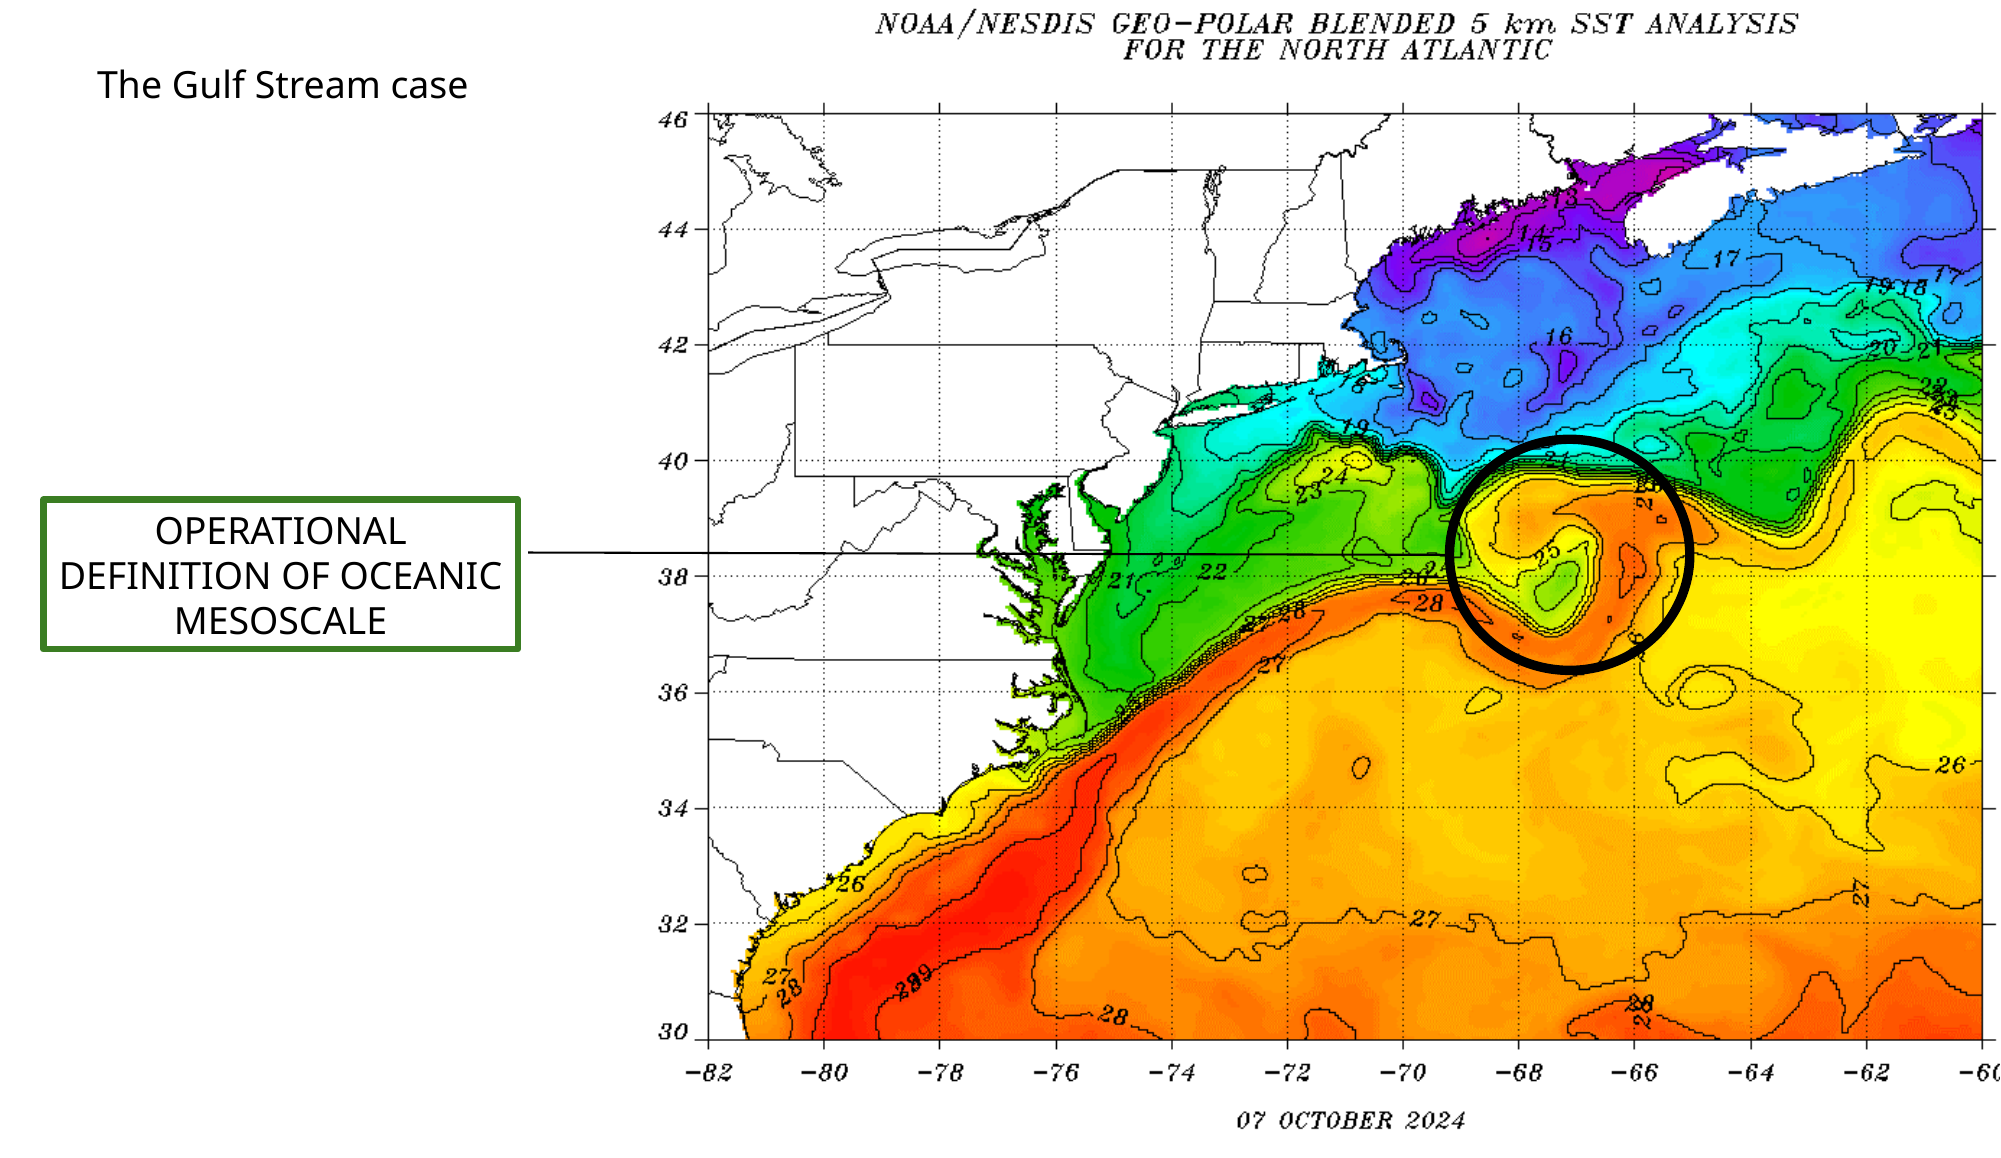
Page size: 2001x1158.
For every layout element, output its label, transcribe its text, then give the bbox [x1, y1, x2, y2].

text_box The Gulf Stream case [82, 53, 629, 113]
picture [639, 0, 2000, 1158]
text_box OPERATIONAL DEFINITION OF OCEANIC MESOSCALE [43, 499, 518, 650]
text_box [527, 552, 1450, 556]
